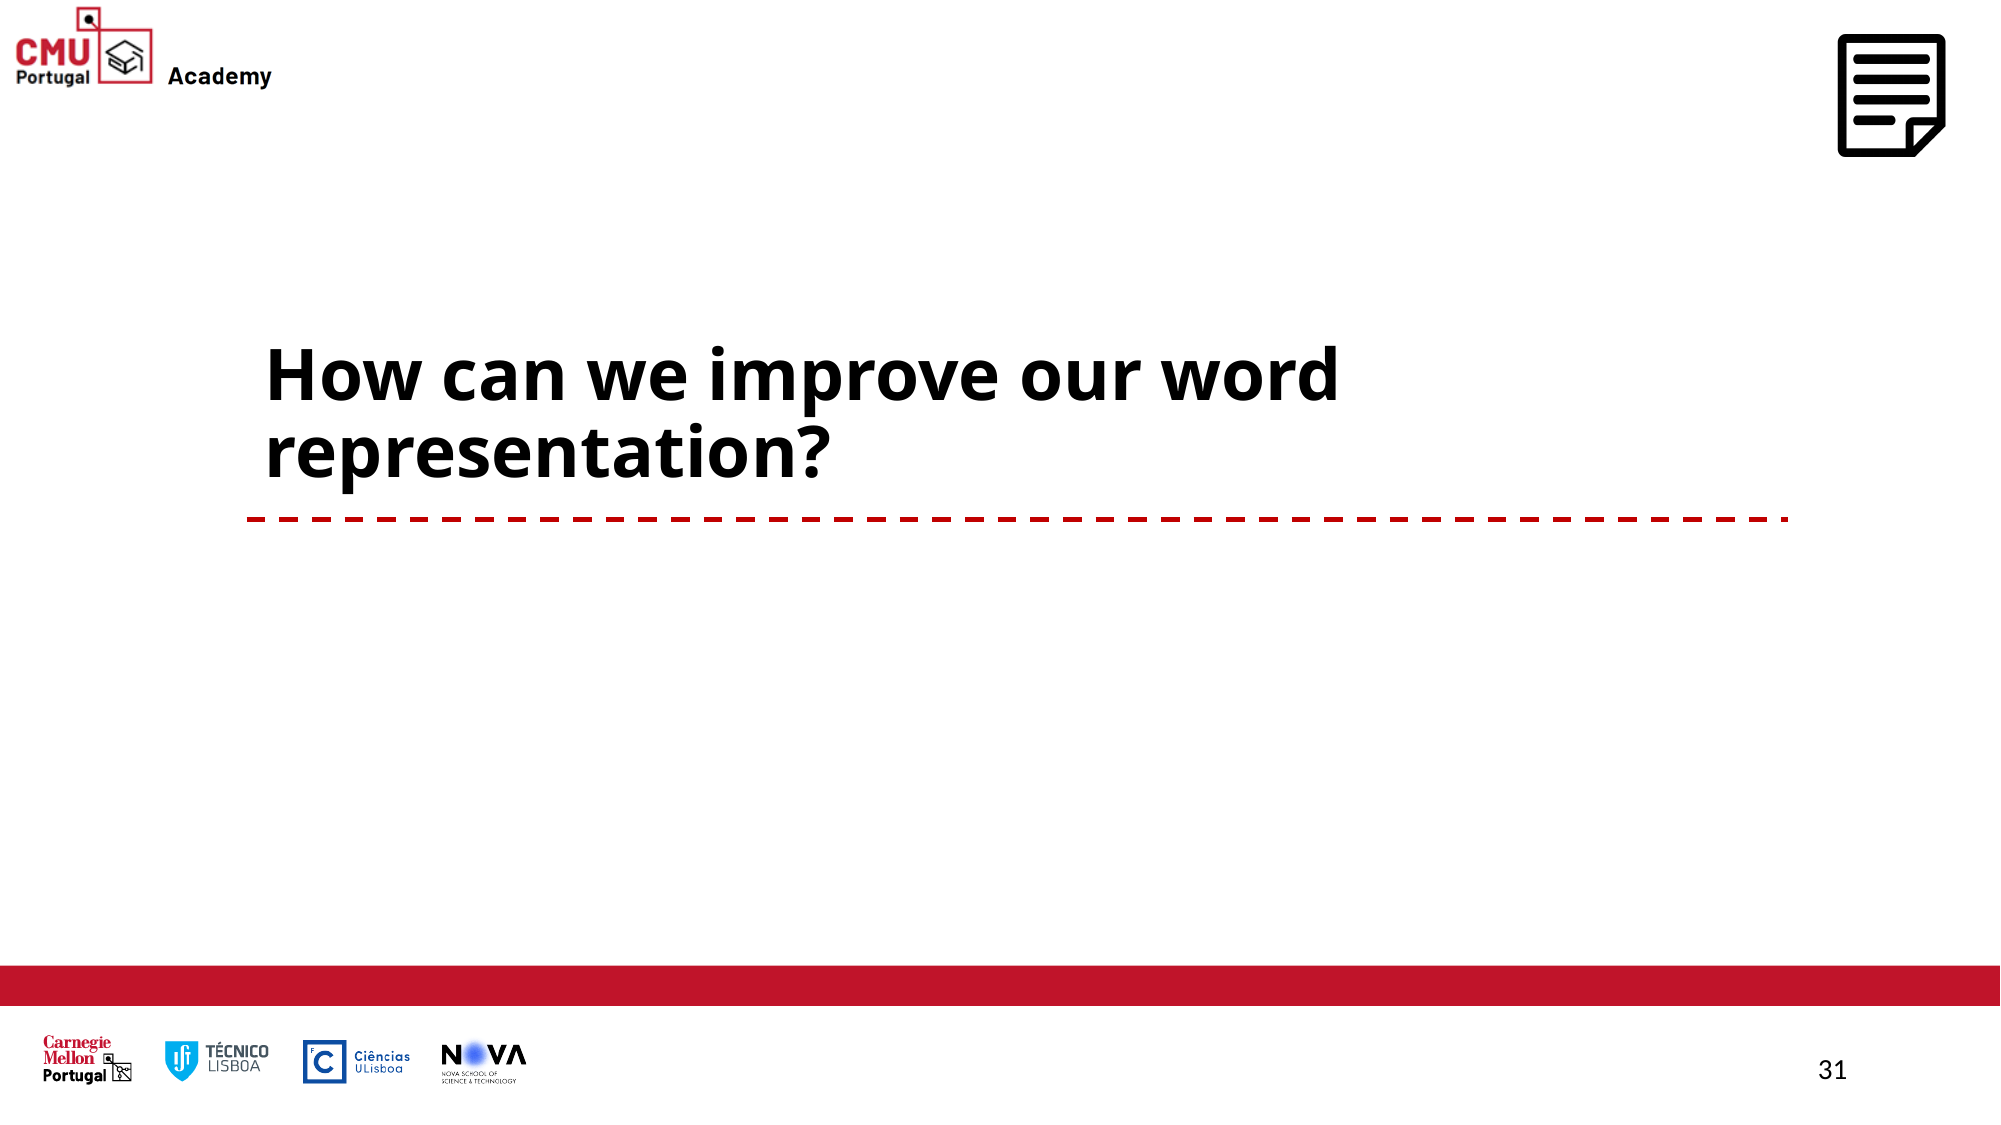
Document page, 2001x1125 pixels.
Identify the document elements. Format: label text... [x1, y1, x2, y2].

picture [0, 1011, 583, 1110]
picture [1829, 34, 1953, 157]
slide_number ‹#› [1412, 1042, 1863, 1103]
picture [5, 3, 275, 92]
title How can we improve our word representation? [249, 331, 1750, 501]
